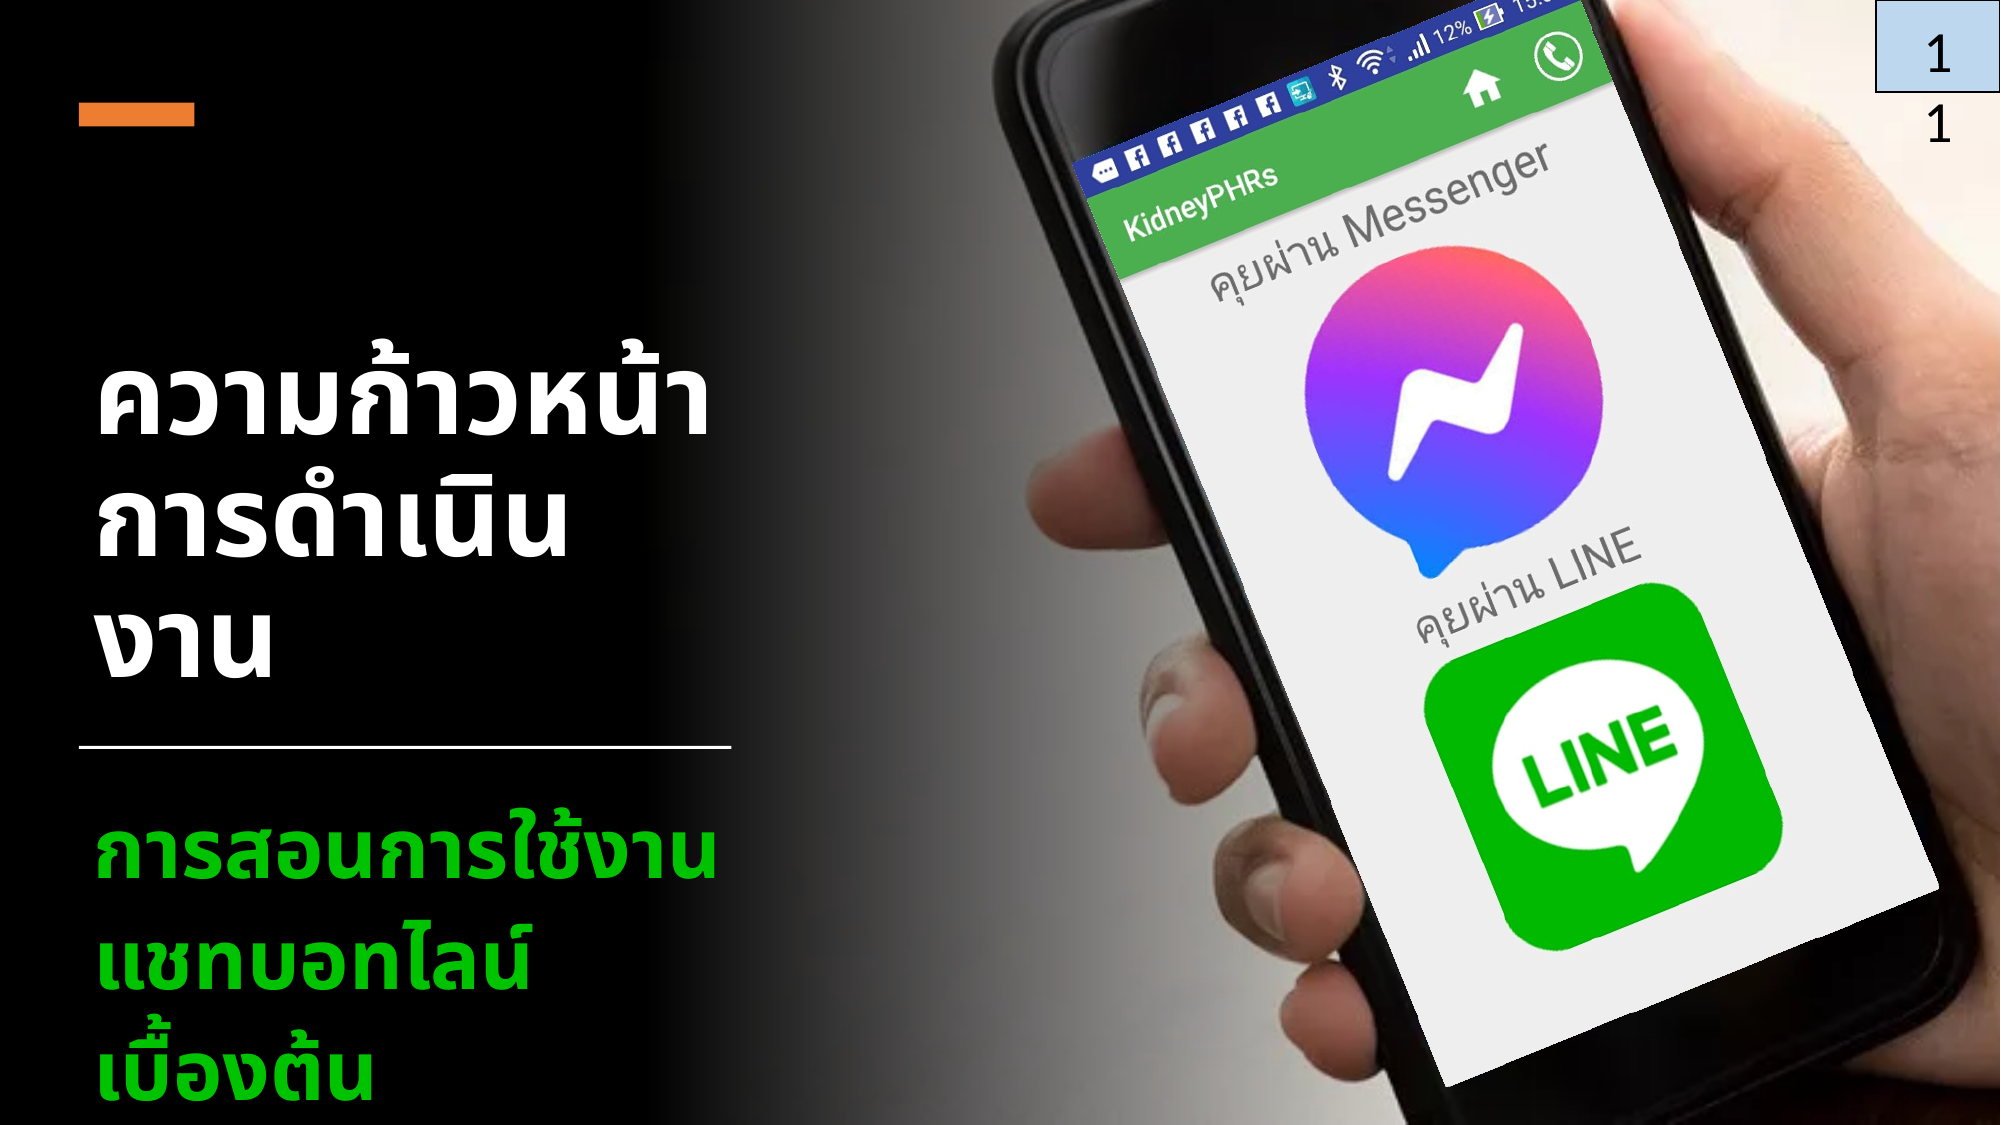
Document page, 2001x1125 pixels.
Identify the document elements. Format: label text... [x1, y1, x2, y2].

text_box [78, 102, 195, 128]
text_box [0, 0, 577, 1125]
title ความก้าวหน้า การดำเนินงาน [78, 184, 577, 710]
text_box [78, 745, 577, 750]
list การสอนการใช้งาน แชทบอทไลน์ เบื้องต้น [78, 799, 577, 998]
picture [577, 0, 2000, 1125]
